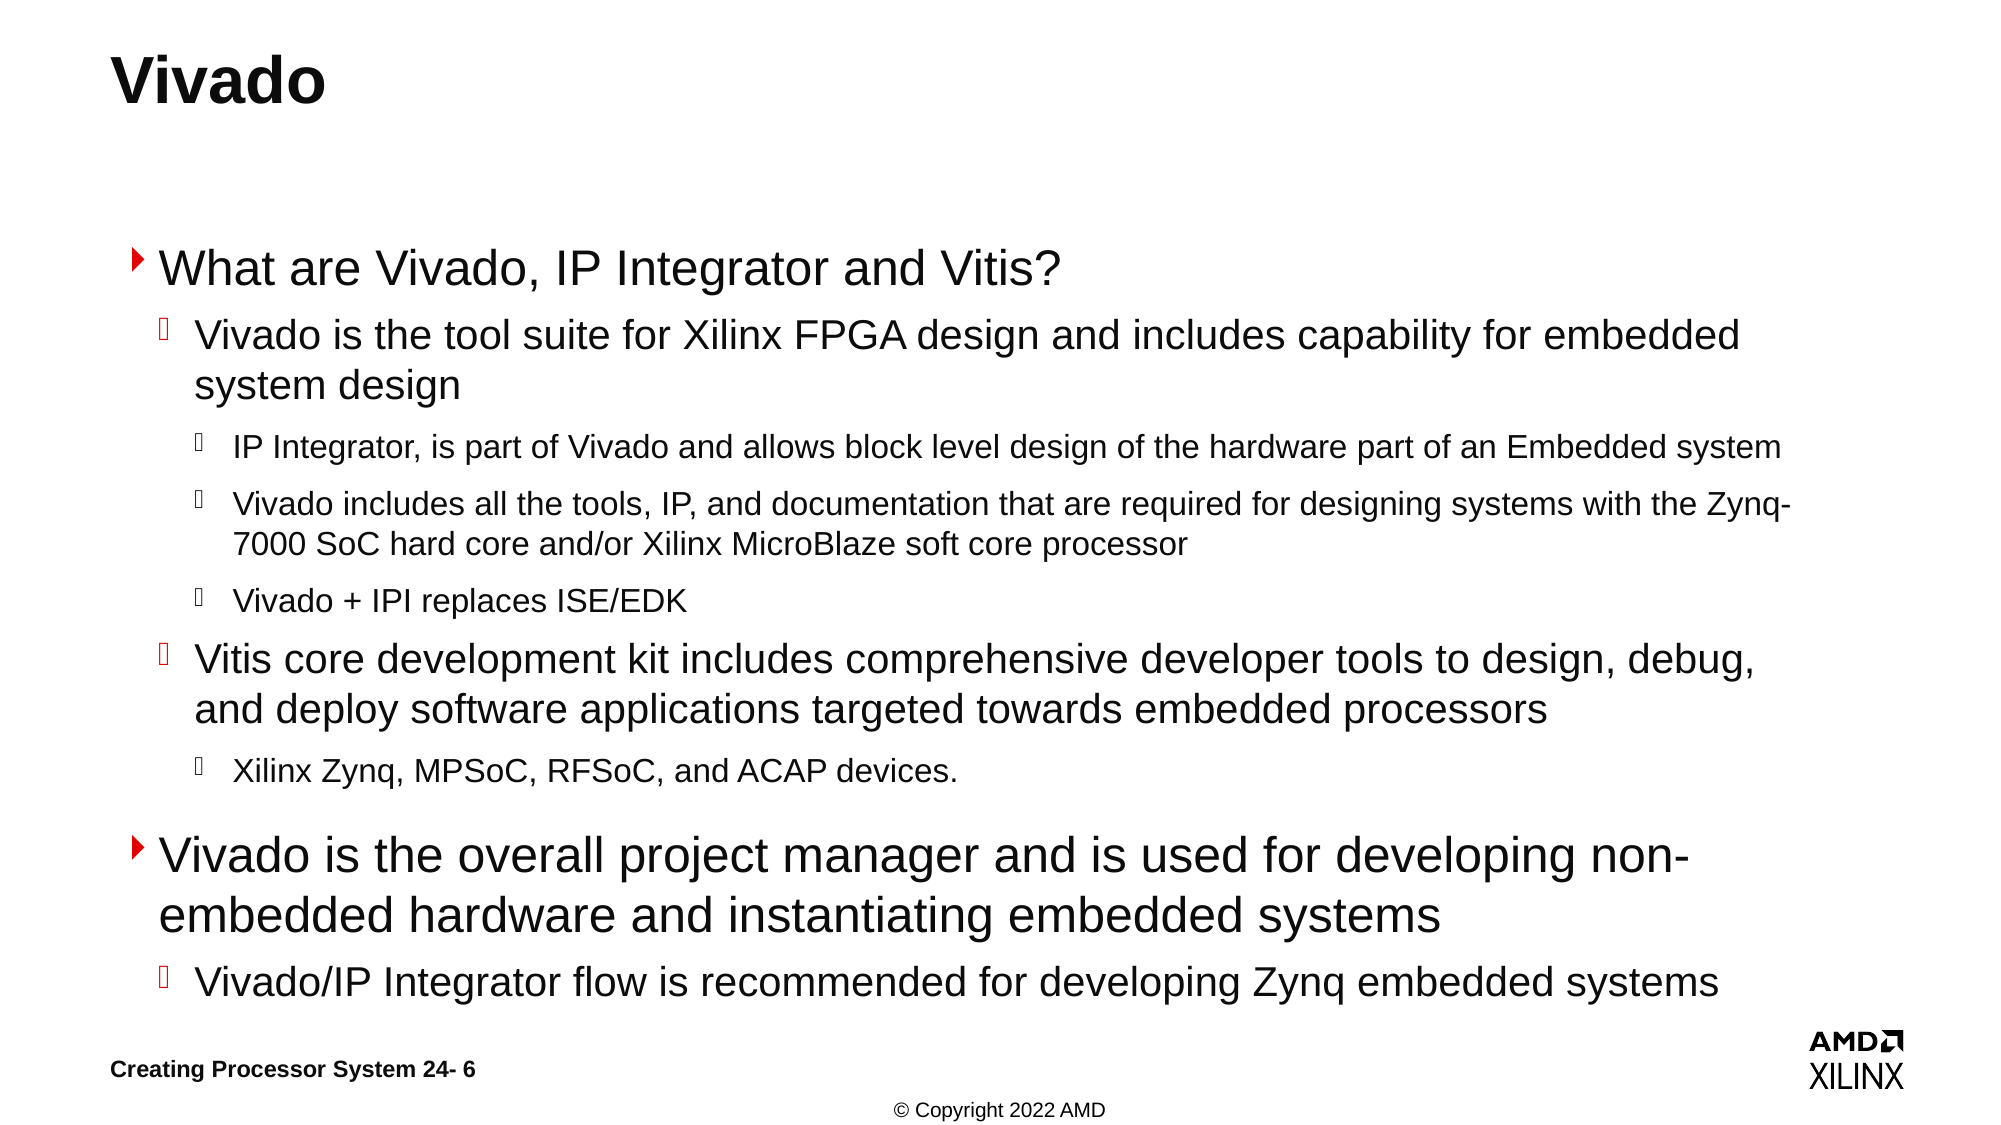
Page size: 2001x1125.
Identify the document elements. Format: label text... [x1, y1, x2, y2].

title Vivado [95, 38, 1905, 199]
list What are Vivado, IP Integrator and Vitis? Vivado is the tool suite for Xilinx FPGA design and includes capability for embedded system design IP Integrator, is part of Vivado and allows block level design of the hardware part of an Embedded system Vivado includes all the tools, IP, and documentation that are required for designing systems with the Zynq-7000 SoC hard core and/or Xilinx MicroBlaze soft core processor Vivado + IPI replaces ISE/EDK Vitis core development kit includes comprehensive developer tools to design, debug, and deploy software applications targeted towards embedded processors Xilinx Zynq, MPSoC, RFSoC, and ACAP devices. Vivado is the overall project manager and is used for developing non-embedded hardware and instantiating embedded systems Vivado/IP Integrator flow is recommended for developing Zynq embedded systems [105, 227, 1830, 1009]
slide_number Creating Processor System 24- 6 [95, 1037, 657, 1098]
picture [1809, 1030, 1904, 1089]
